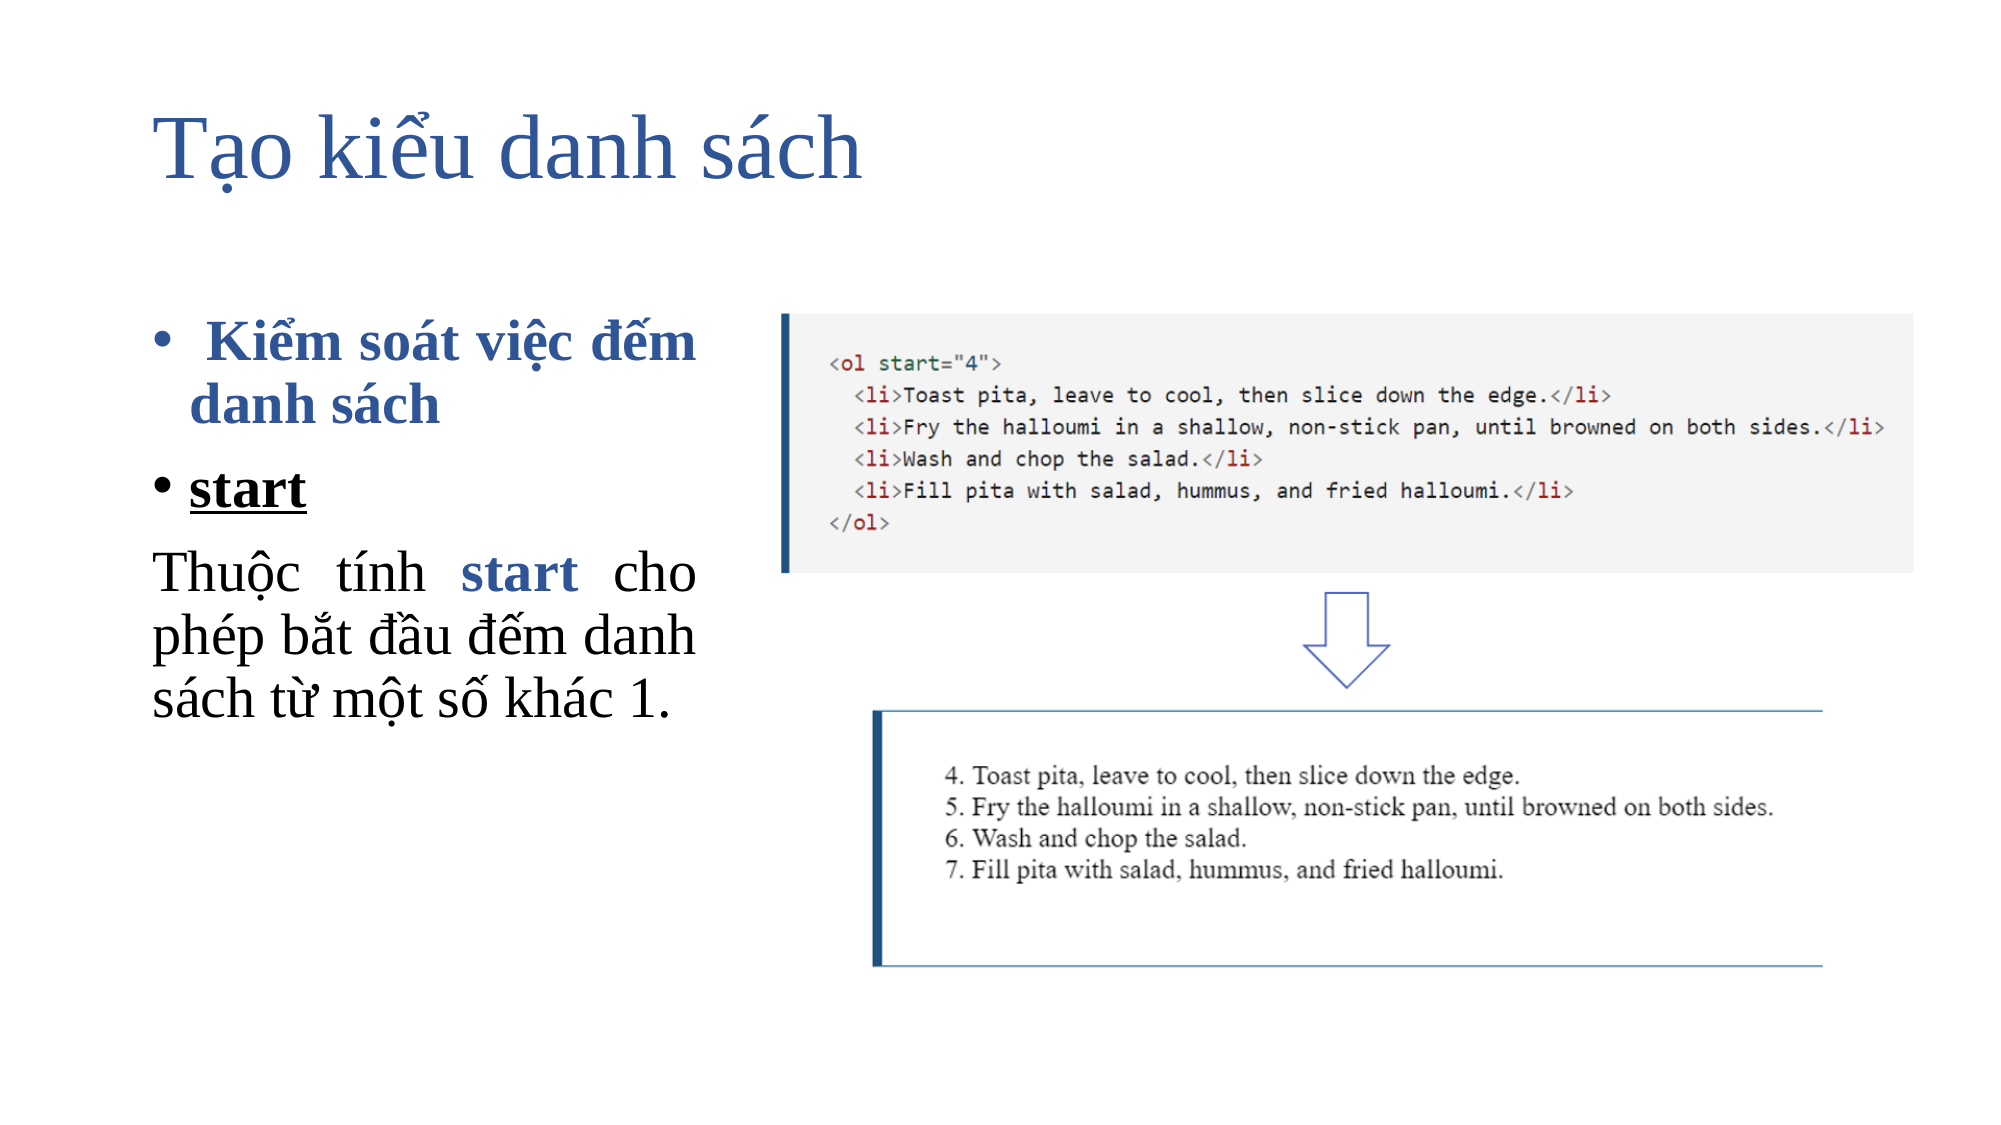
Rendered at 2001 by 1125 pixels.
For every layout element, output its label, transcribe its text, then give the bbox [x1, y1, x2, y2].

title Tạo kiểu danh sách [137, 40, 1863, 258]
list Kiểm soát việc đếm danh sách start Thuộc tính start cho phép bắt đầu đếm danh sách từ một số khác 1. [137, 302, 713, 1027]
picture [775, 302, 1926, 982]
